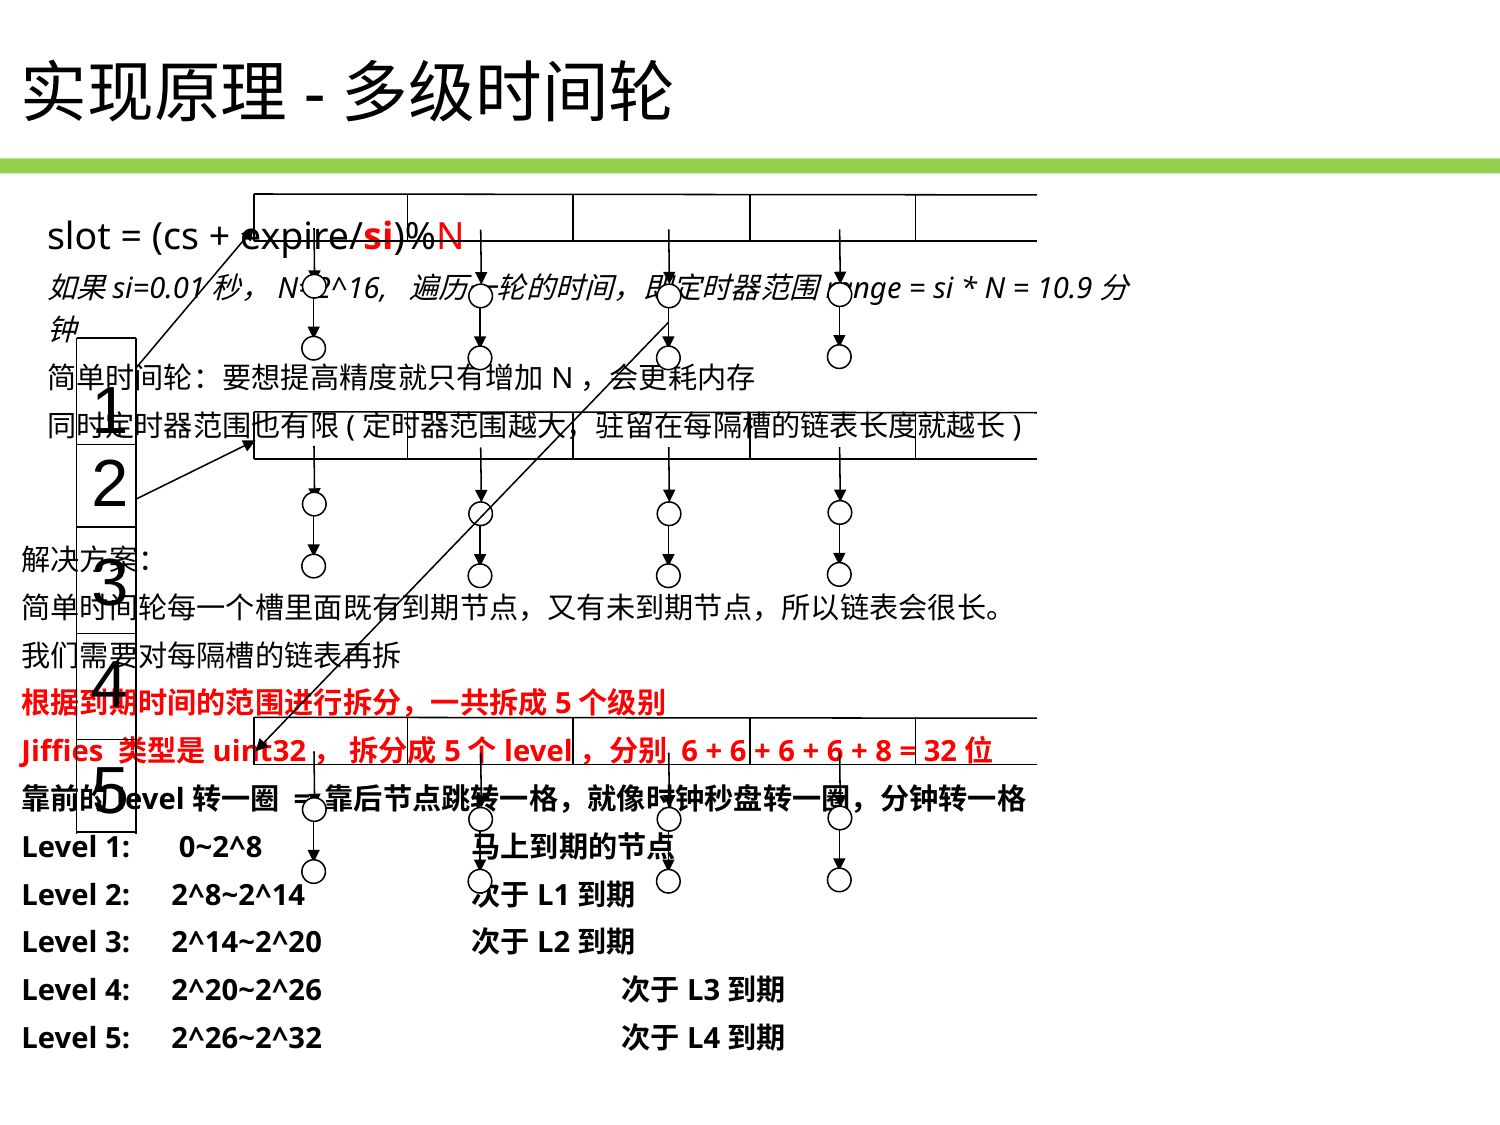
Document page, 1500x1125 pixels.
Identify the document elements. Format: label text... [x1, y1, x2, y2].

text_box 解决方案： 简单时间轮每一个槽里面既有到期节点，又有未到期节点，所以链表会很长。 我们需要对每隔槽的链表再拆 根据到期时间的范围进行拆分，一共拆成5个级别 Jiffies 类型是uint32， 拆分成5个level，分别 6 + 6 + 6 + 6 + 8 = 32位 靠前的level转一圈 = 靠后节点跳转一格，就像时钟秒盘转一圈，分钟转一格 Level 1: 0~2^8 马上到期的节点 Level 2: 2^8~2^14 次于L1到期 Level 3: 2^14~2^20 次于L2到期 Level 4: 2^20~2^26 次于L3到期 Level 5: 2^26~2^32 次于L4到期 [6, 527, 1127, 1035]
text_box 实现原理-多级时间轮 [5, 42, 811, 138]
text_box [0, 158, 1500, 174]
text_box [75, 193, 1038, 894]
text_box slot = (cs + expire/si)%N 如果si=0.01秒，N=2^16, 遍历一轮的时间，即定时器范围range = si * N = 10.9分钟 简单时间轮：要想提高精度就只有增加N，会更耗内存 同时定时器范围也有限(定时器范围越大，驻留在每隔槽的链表长度就越长) [1040, 195, 1152, 421]
text_box slot = (cs + expire/si)%N 如果si=0.01秒，N=2^16, 遍历一轮的时间，即定时器范围range = si * N = 10.9分钟 简单时间轮：要想提高精度就只有增加N，会更耗内存 同时定时器范围也有限(定时器范围越大，驻留在每隔槽的链表长度就越长) [32, 195, 72, 421]
